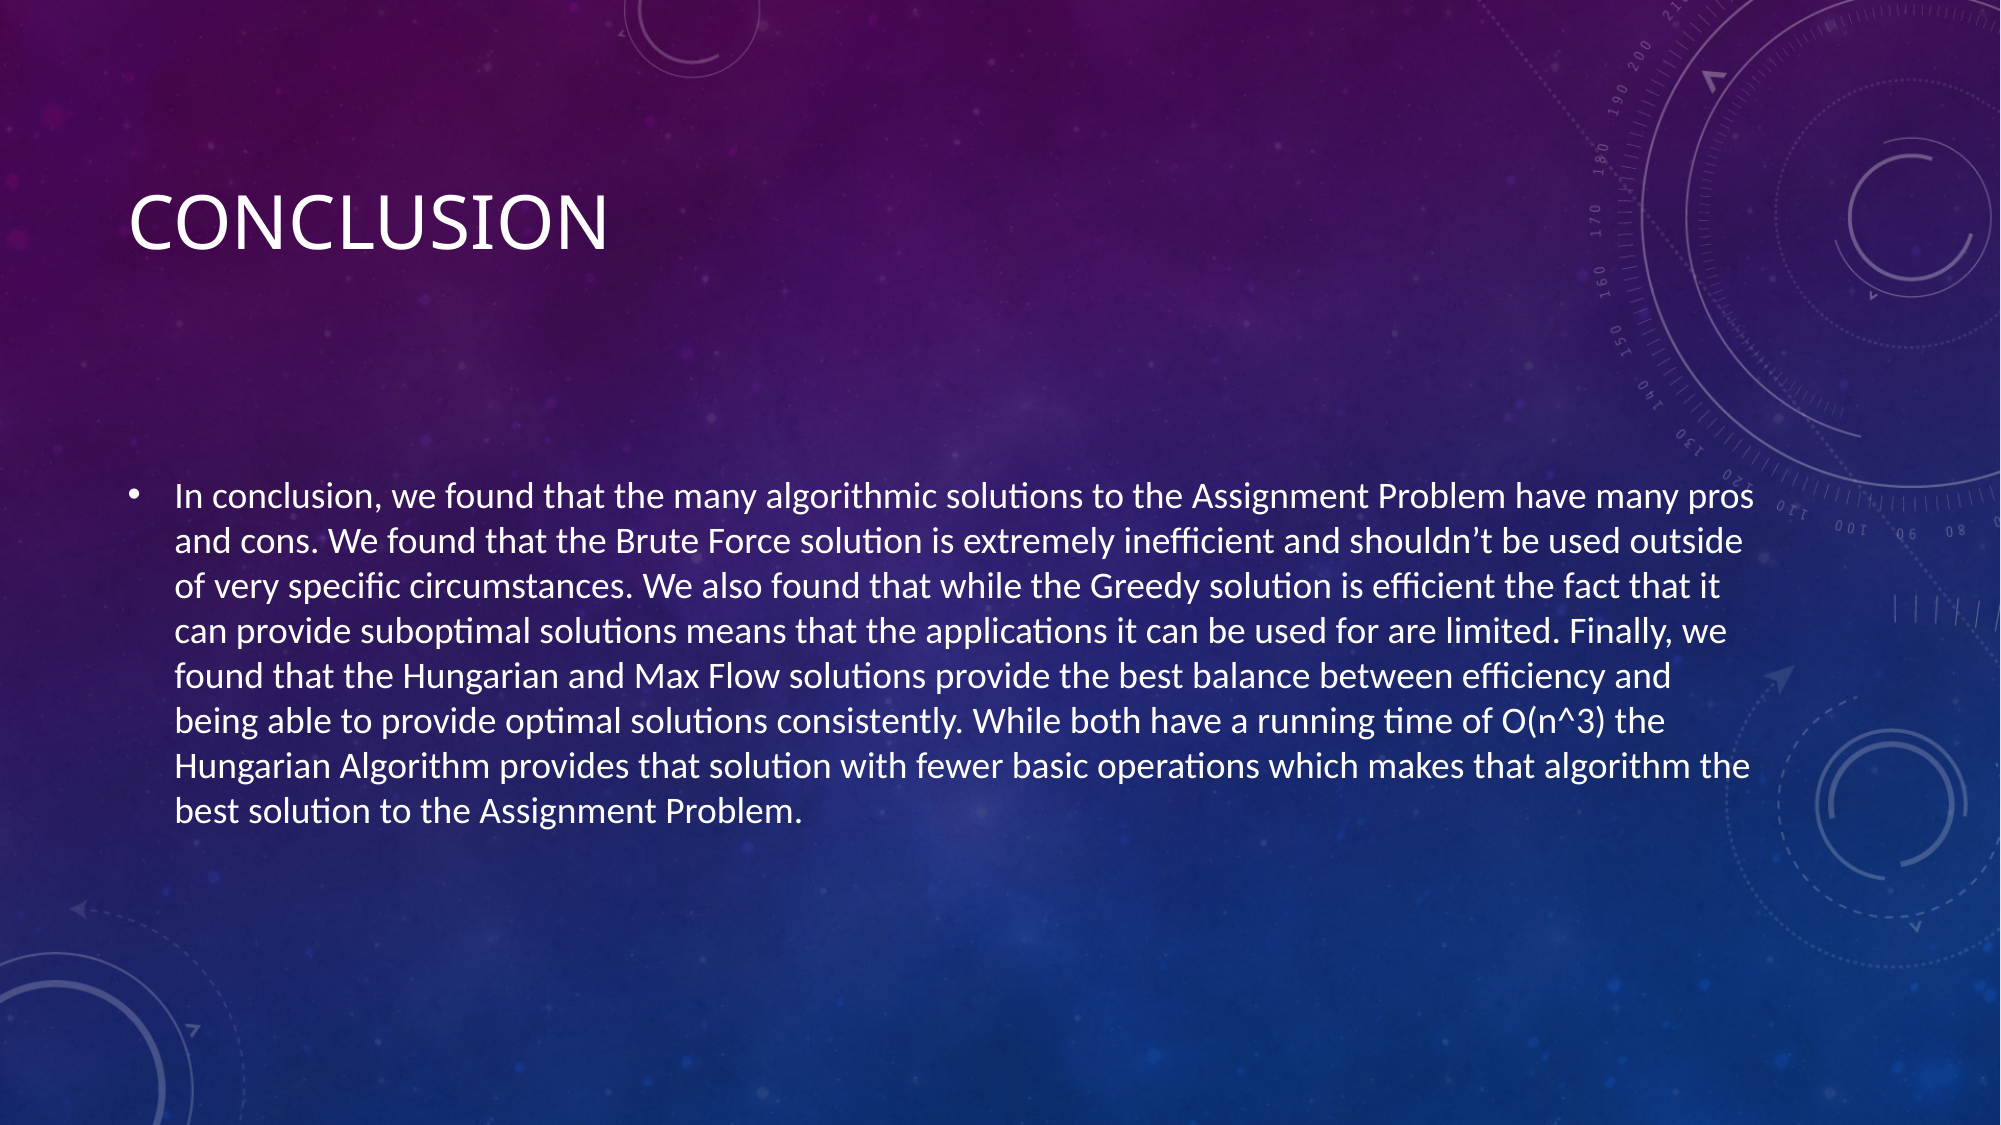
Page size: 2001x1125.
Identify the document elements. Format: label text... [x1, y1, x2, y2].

title Conclusion [112, 99, 1775, 339]
picture [0, 0, 2001, 1125]
list In conclusion, we found that the many algorithmic solutions to the Assignment Problem have many pros and cons. We found that the Brute Force solution is extremely inefficient and shouldn’t be used outside of very specific circumstances. We also found that while the Greedy solution is efficient the fact that it can provide suboptimal solutions means that the applications it can be used for are limited. Finally, we found that the Hungarian and Max Flow solutions provide the best balance between efficiency and being able to provide optimal solutions consistently. While both have a running time of O(n^3) the Hungarian Algorithm provides that solution with fewer basic operations which makes that algorithm the best solution to the Assignment Problem. [112, 351, 1775, 950]
